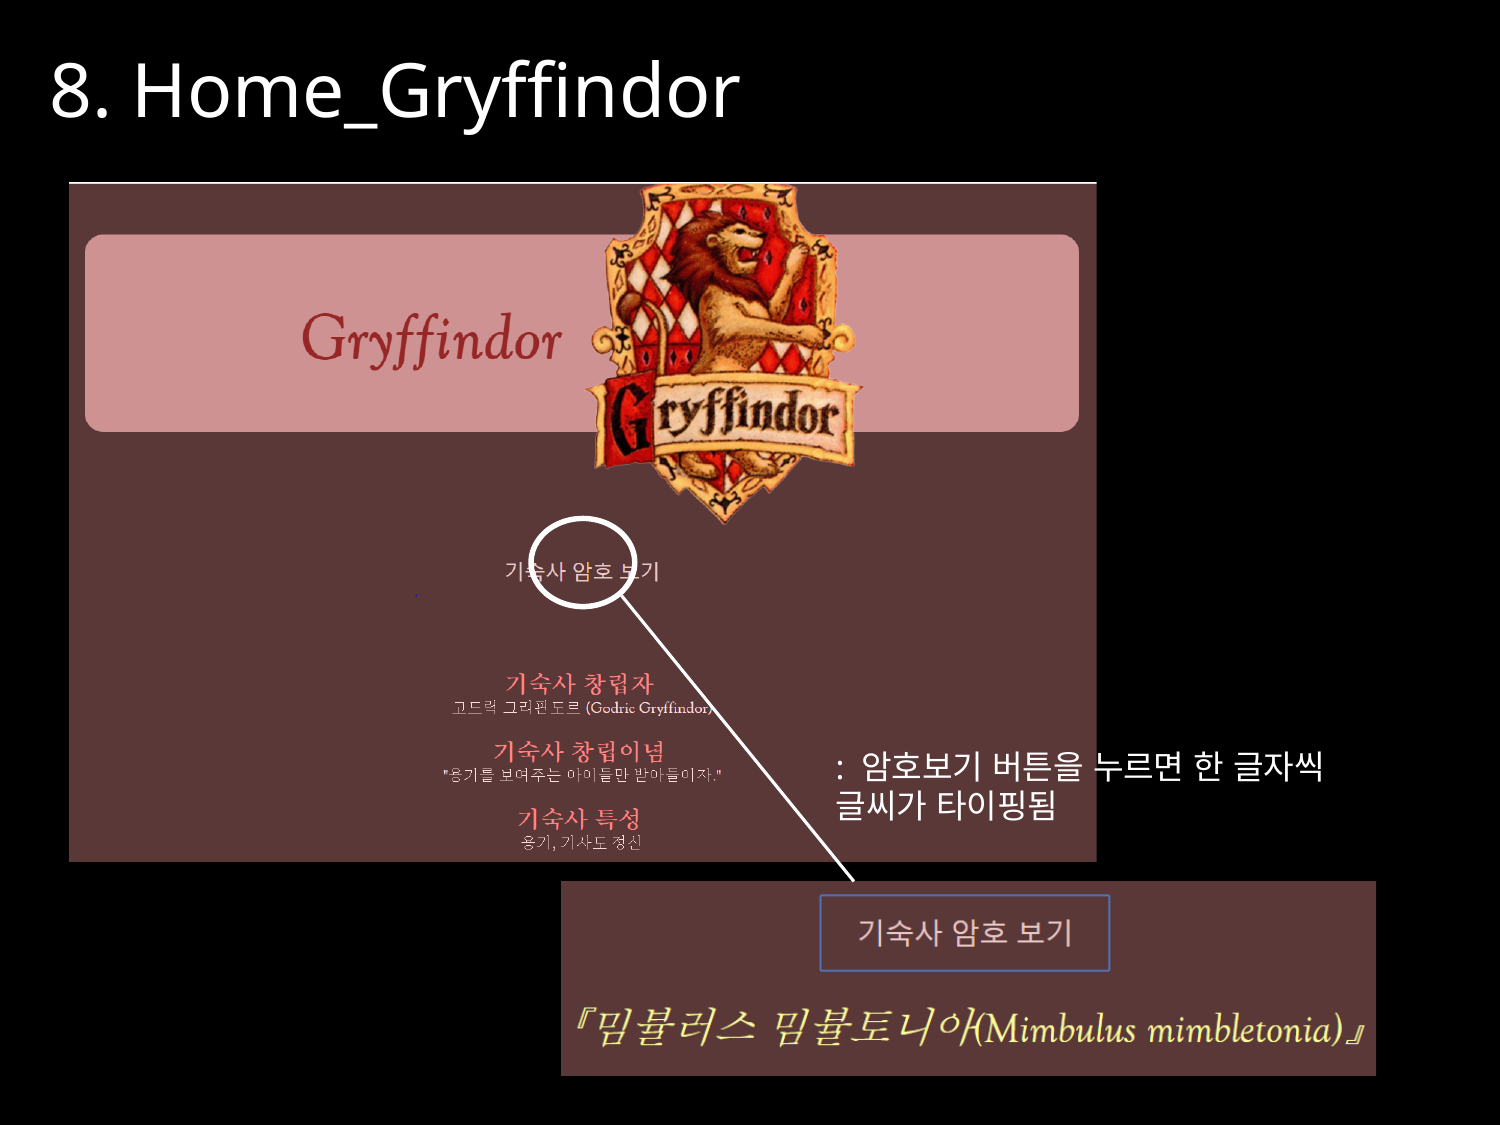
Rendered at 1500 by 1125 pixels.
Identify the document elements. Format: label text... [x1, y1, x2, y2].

picture [68, 181, 1097, 862]
picture [560, 881, 1377, 1076]
title 8. Home_Gryffindor [29, 30, 762, 145]
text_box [621, 595, 855, 882]
text_box : 암호보기 버튼을 누르면 한 글자씩 글씨가 타이핑됨 [1101, 738, 1400, 833]
